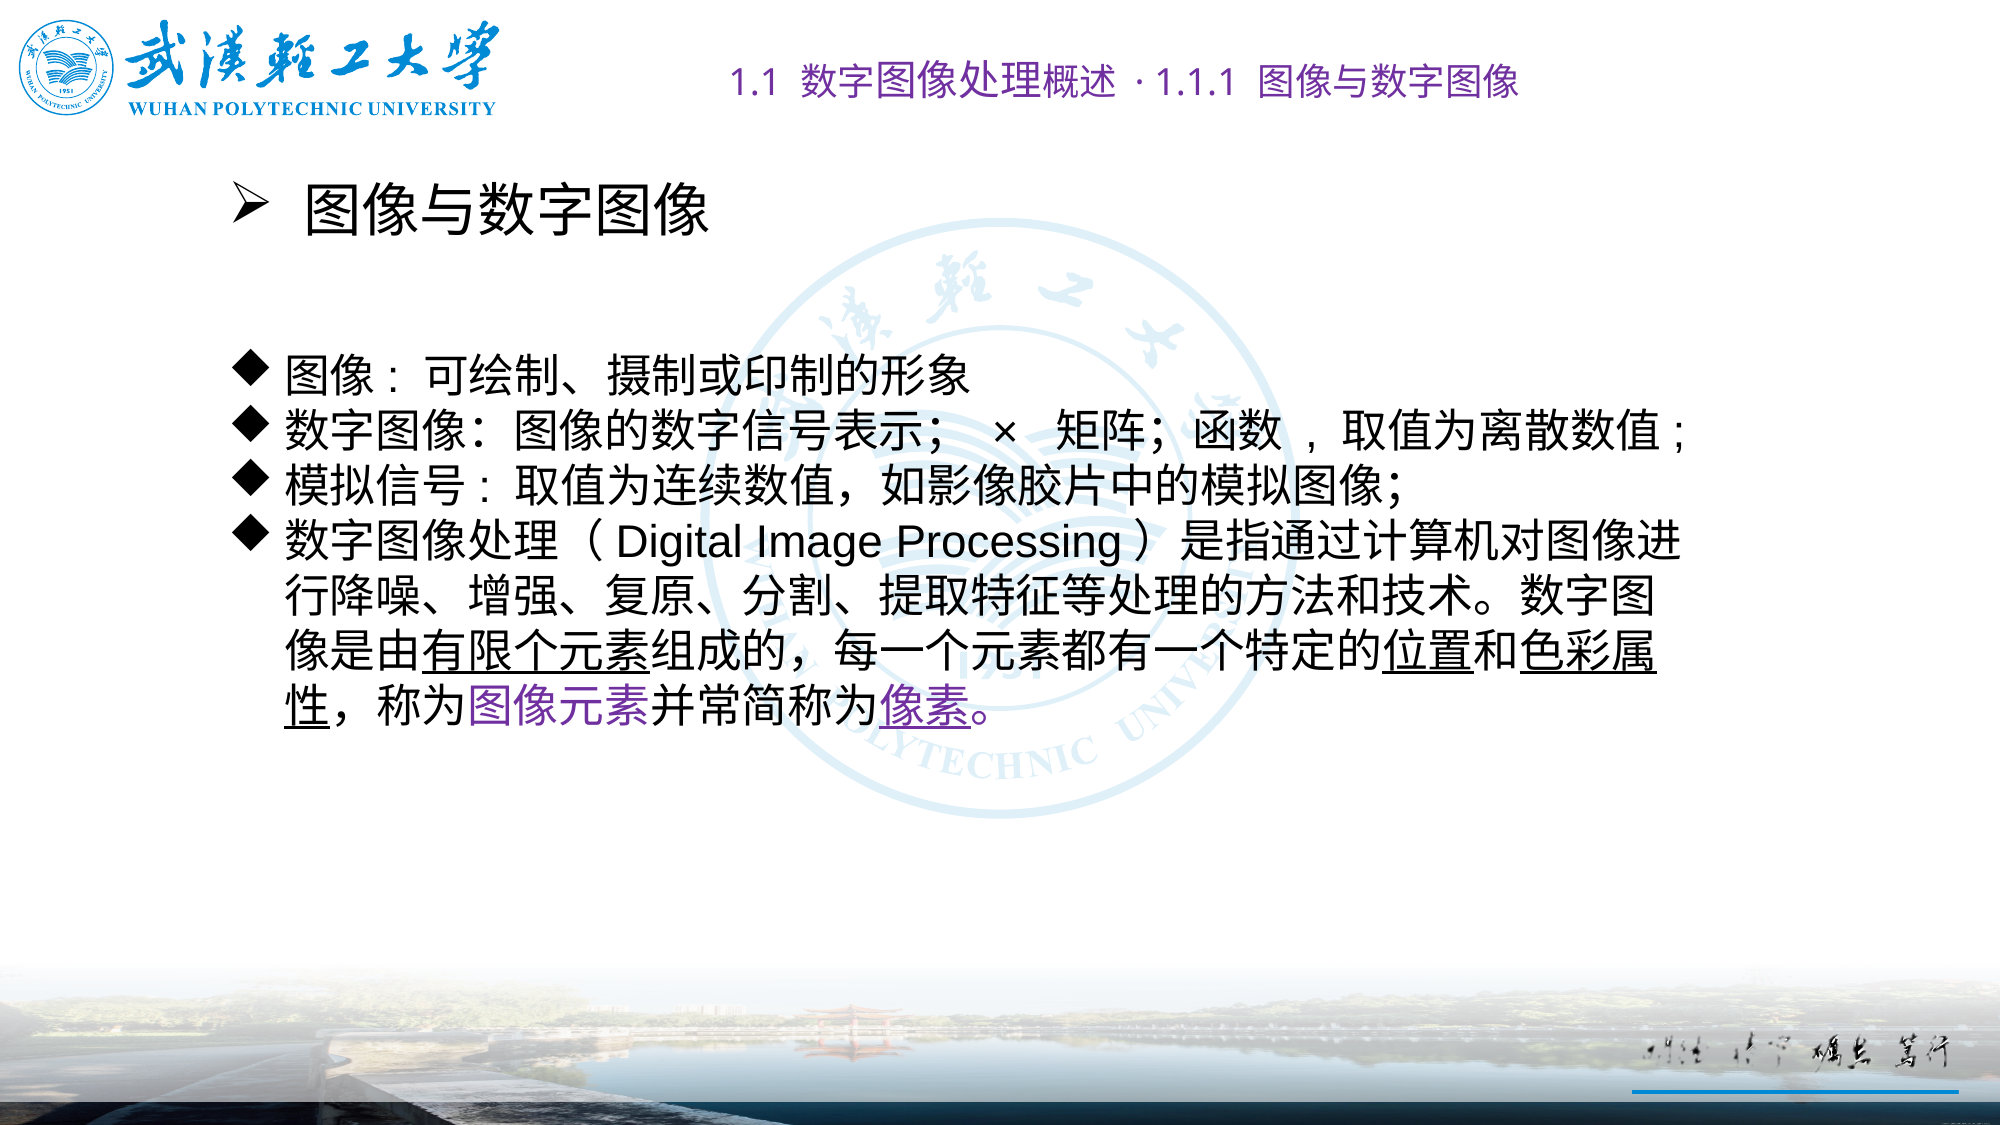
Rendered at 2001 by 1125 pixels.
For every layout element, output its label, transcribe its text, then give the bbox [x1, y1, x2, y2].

picture [0, 1102, 2000, 1125]
text_box 1.1 数字图像处理概述 · 1.1.1 图像与数字图像 [644, 46, 1604, 112]
picture [1632, 1090, 1961, 1094]
title 图像与数字图像 [213, 168, 1714, 252]
